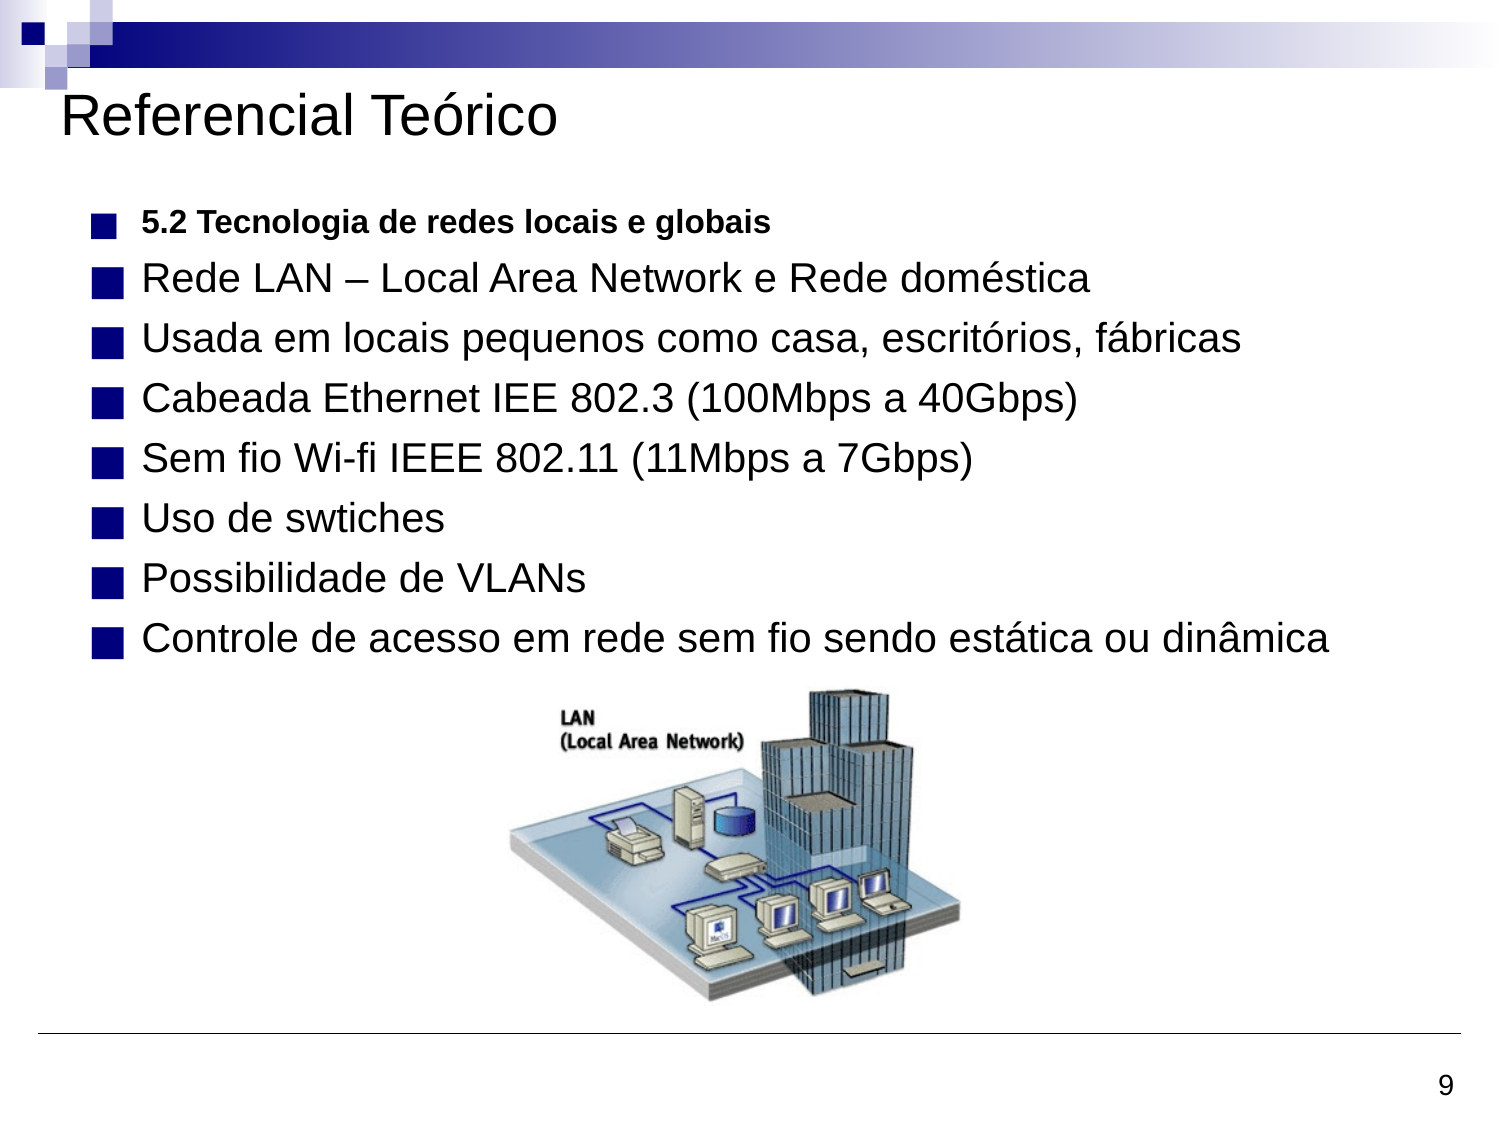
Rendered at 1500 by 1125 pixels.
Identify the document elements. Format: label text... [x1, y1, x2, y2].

list 5.2 Tecnologia de redes locais e globais Rede LAN – Local Area Network e Rede doméstica Usada em locais pequenos como casa, escritórios, fábricas Cabeada Ethernet IEE 802.3 (100Mbps a 40Gbps) Sem fio Wi-fi IEEE 802.11 (11Mbps a 7Gbps) Uso de swtiches Possibilidade de VLANs Controle de acesso em rede sem fio sendo estática ou dinâmica [51, 185, 1449, 1023]
picture [506, 686, 965, 1007]
title Referencial Teórico [45, 22, 1443, 188]
text_box [725, 537, 1128, 940]
